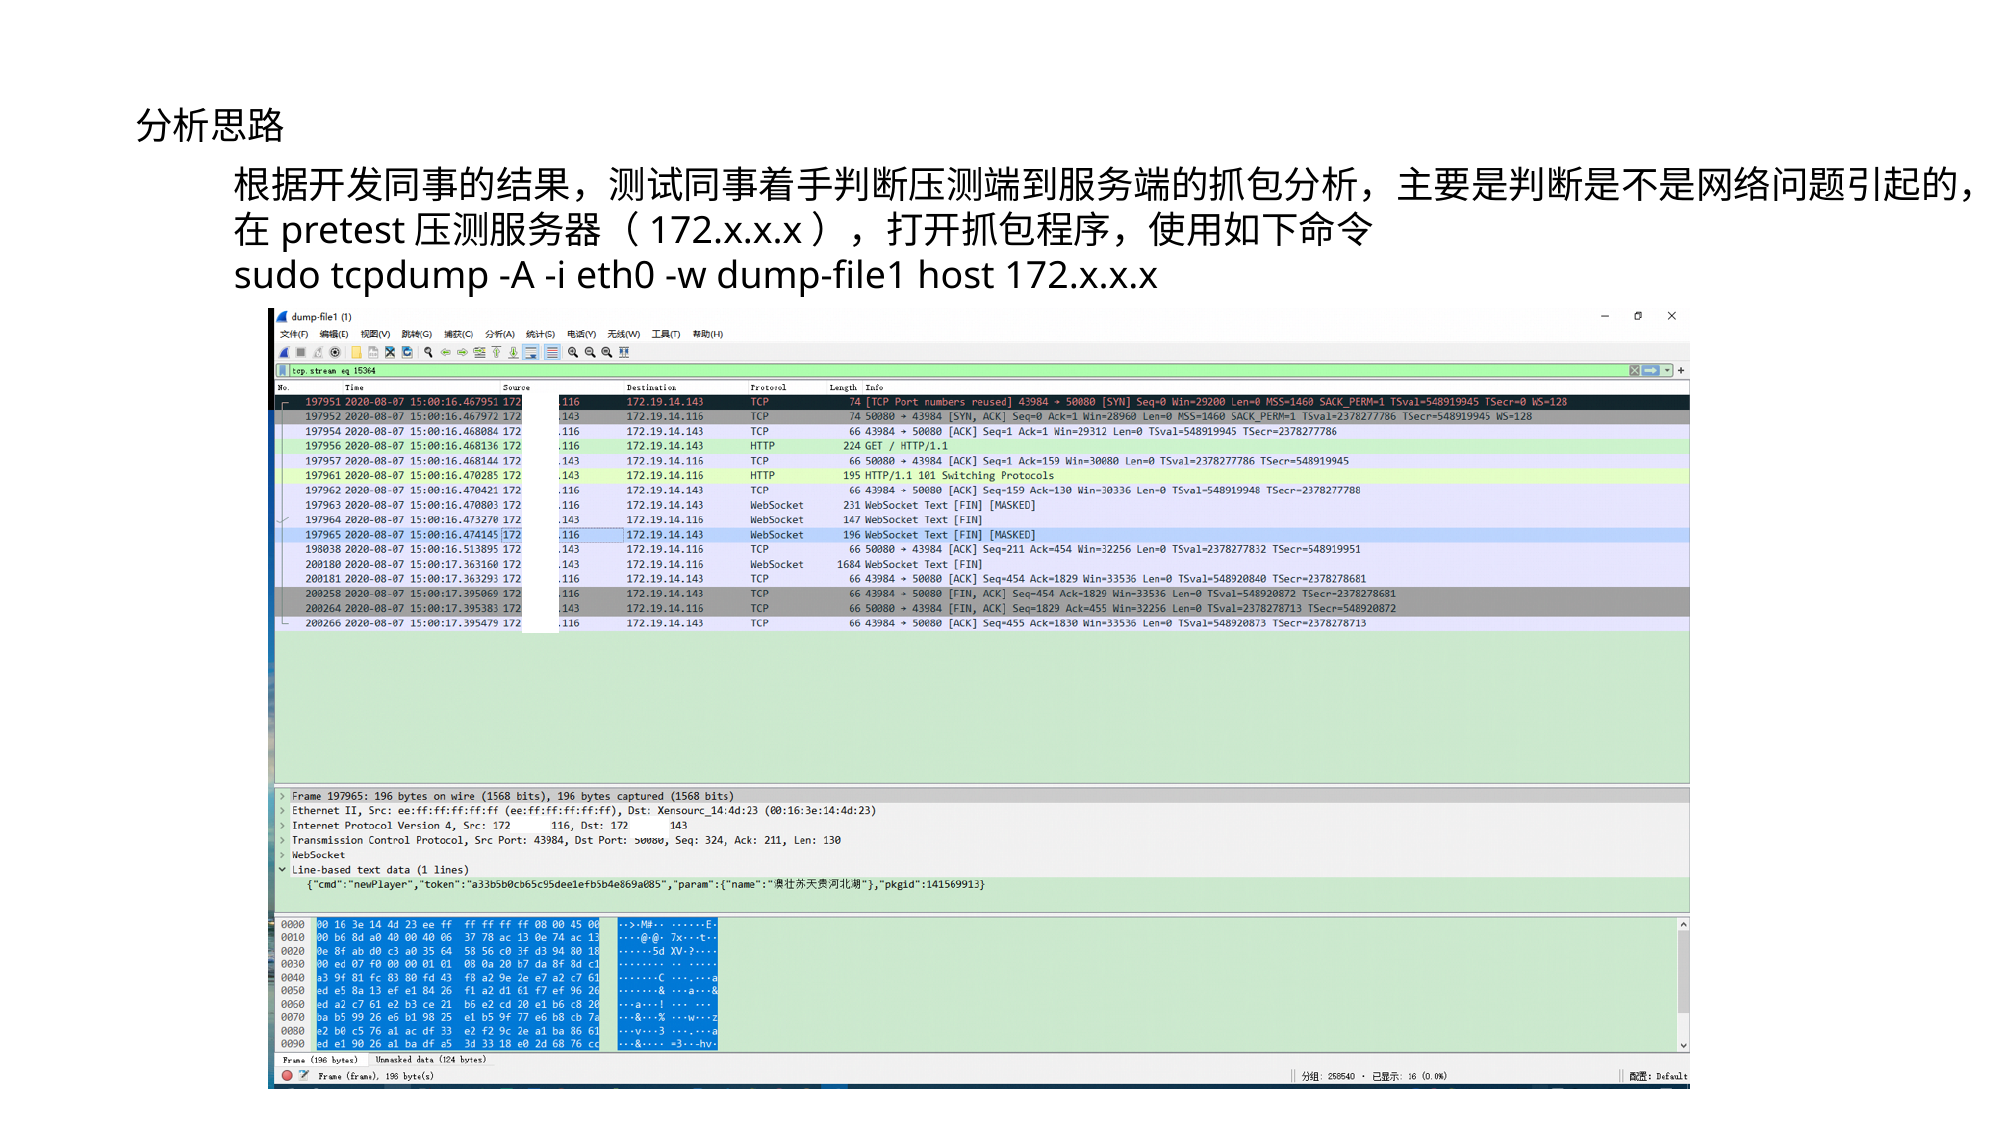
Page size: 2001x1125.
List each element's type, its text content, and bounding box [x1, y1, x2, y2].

text_box 根据开发同事的结果，测试同事着手判断压测端到服务端的抓包分析，主要是判断是不是网络问题引起的， 在pretest压测服务器（172.x.x.x），打开抓包程序，使用如下命令 sudo tcpdump -A -i eth0 -w dump-file1 host 172.x.x.x [219, 153, 2000, 349]
text_box 分析思路 [120, 94, 301, 155]
picture [268, 308, 1690, 1089]
